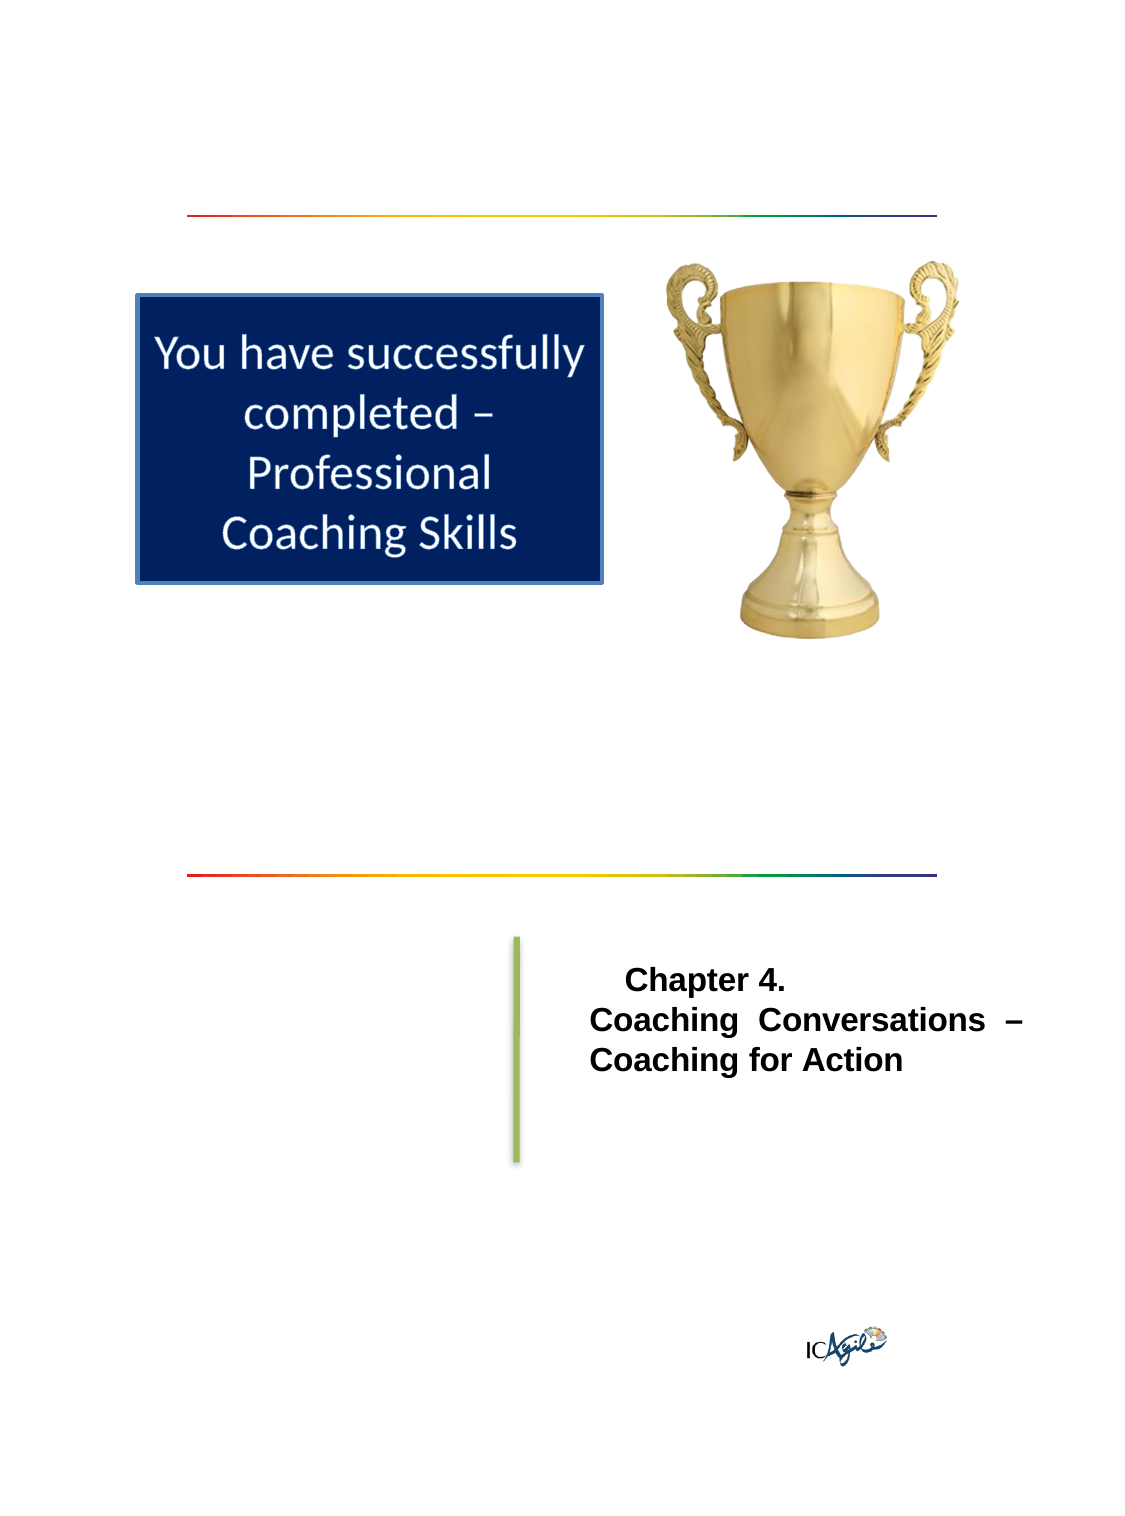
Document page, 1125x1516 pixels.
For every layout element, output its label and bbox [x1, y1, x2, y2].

text_box [799, 1323, 893, 1369]
text_box [513, 936, 520, 1163]
text_box [559, 957, 1063, 1078]
picture [662, 257, 966, 646]
text_box [135, 293, 604, 585]
